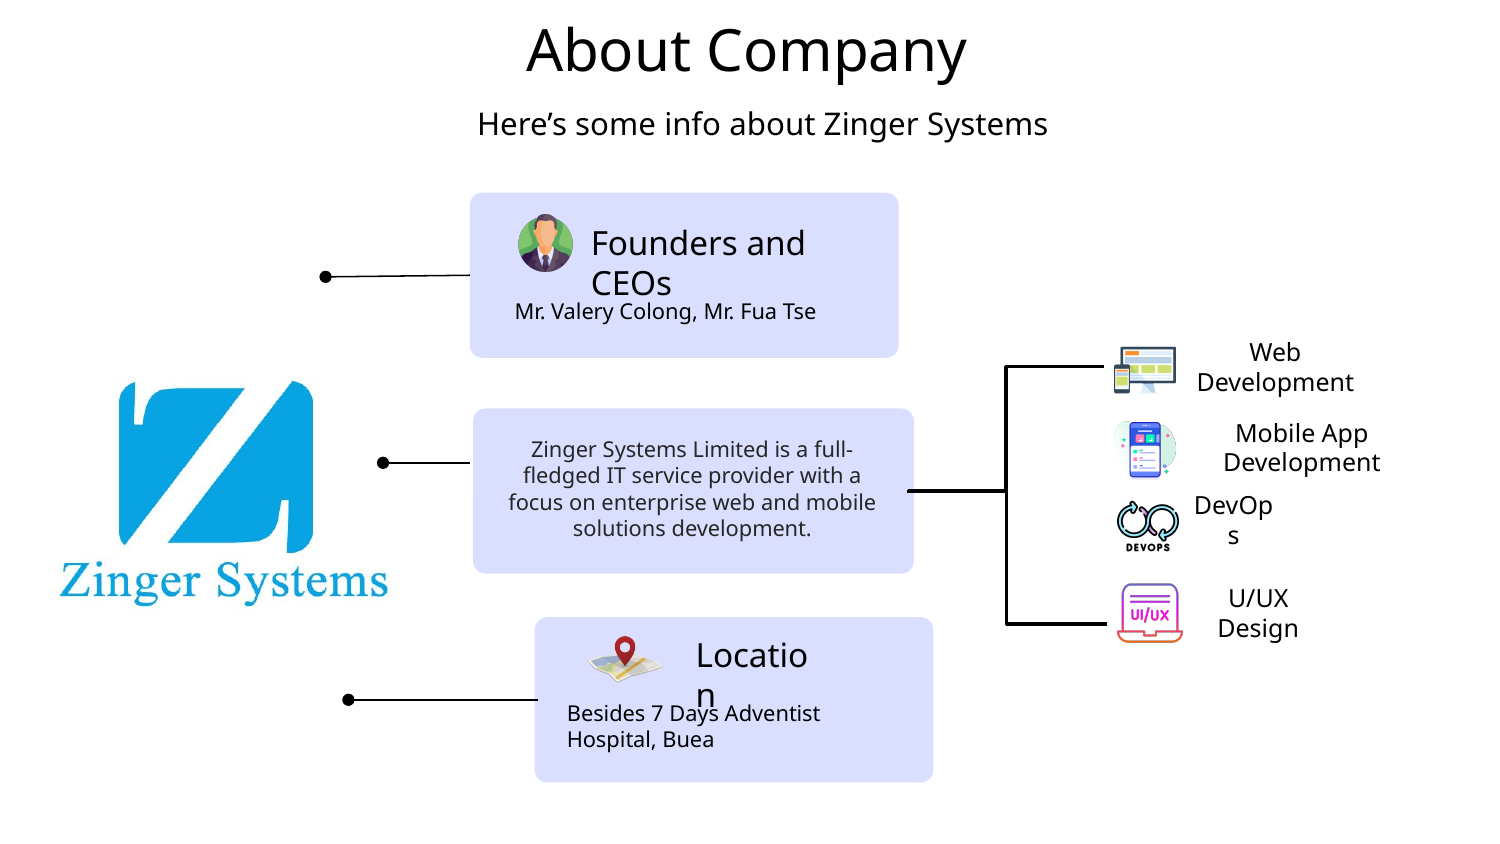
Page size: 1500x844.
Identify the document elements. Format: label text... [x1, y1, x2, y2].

picture [1116, 580, 1183, 646]
text_box Founders and CEOs [576, 215, 862, 290]
text_box Mobile App Development [1182, 425, 1446, 469]
picture [587, 636, 663, 683]
text_box Here’s some info about Zinger Systems [378, 92, 1148, 153]
text_box Zinger Systems Limited is a full-fledged IT service provider with a focus on enterprise web and mobile solutions development. [478, 445, 902, 532]
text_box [906, 491, 1108, 625]
text_box DevOps [1182, 498, 1290, 541]
title About Company [47, 8, 1446, 88]
text_box Location [680, 626, 837, 722]
text_box [534, 617, 934, 783]
picture [517, 214, 575, 272]
text_box Besides 7 Days Adventist Hospital, Buea [552, 691, 926, 759]
picture [27, 306, 406, 677]
text_box Web Development [1182, 345, 1382, 388]
text_box [472, 408, 902, 574]
text_box U/UX Design [1187, 591, 1340, 635]
picture [1114, 419, 1176, 482]
text_box [469, 192, 899, 358]
picture [1116, 494, 1179, 557]
picture [1114, 338, 1176, 401]
text_box Mr. Valery Colong, Mr. Fua Tse [499, 290, 899, 332]
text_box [907, 366, 1104, 490]
